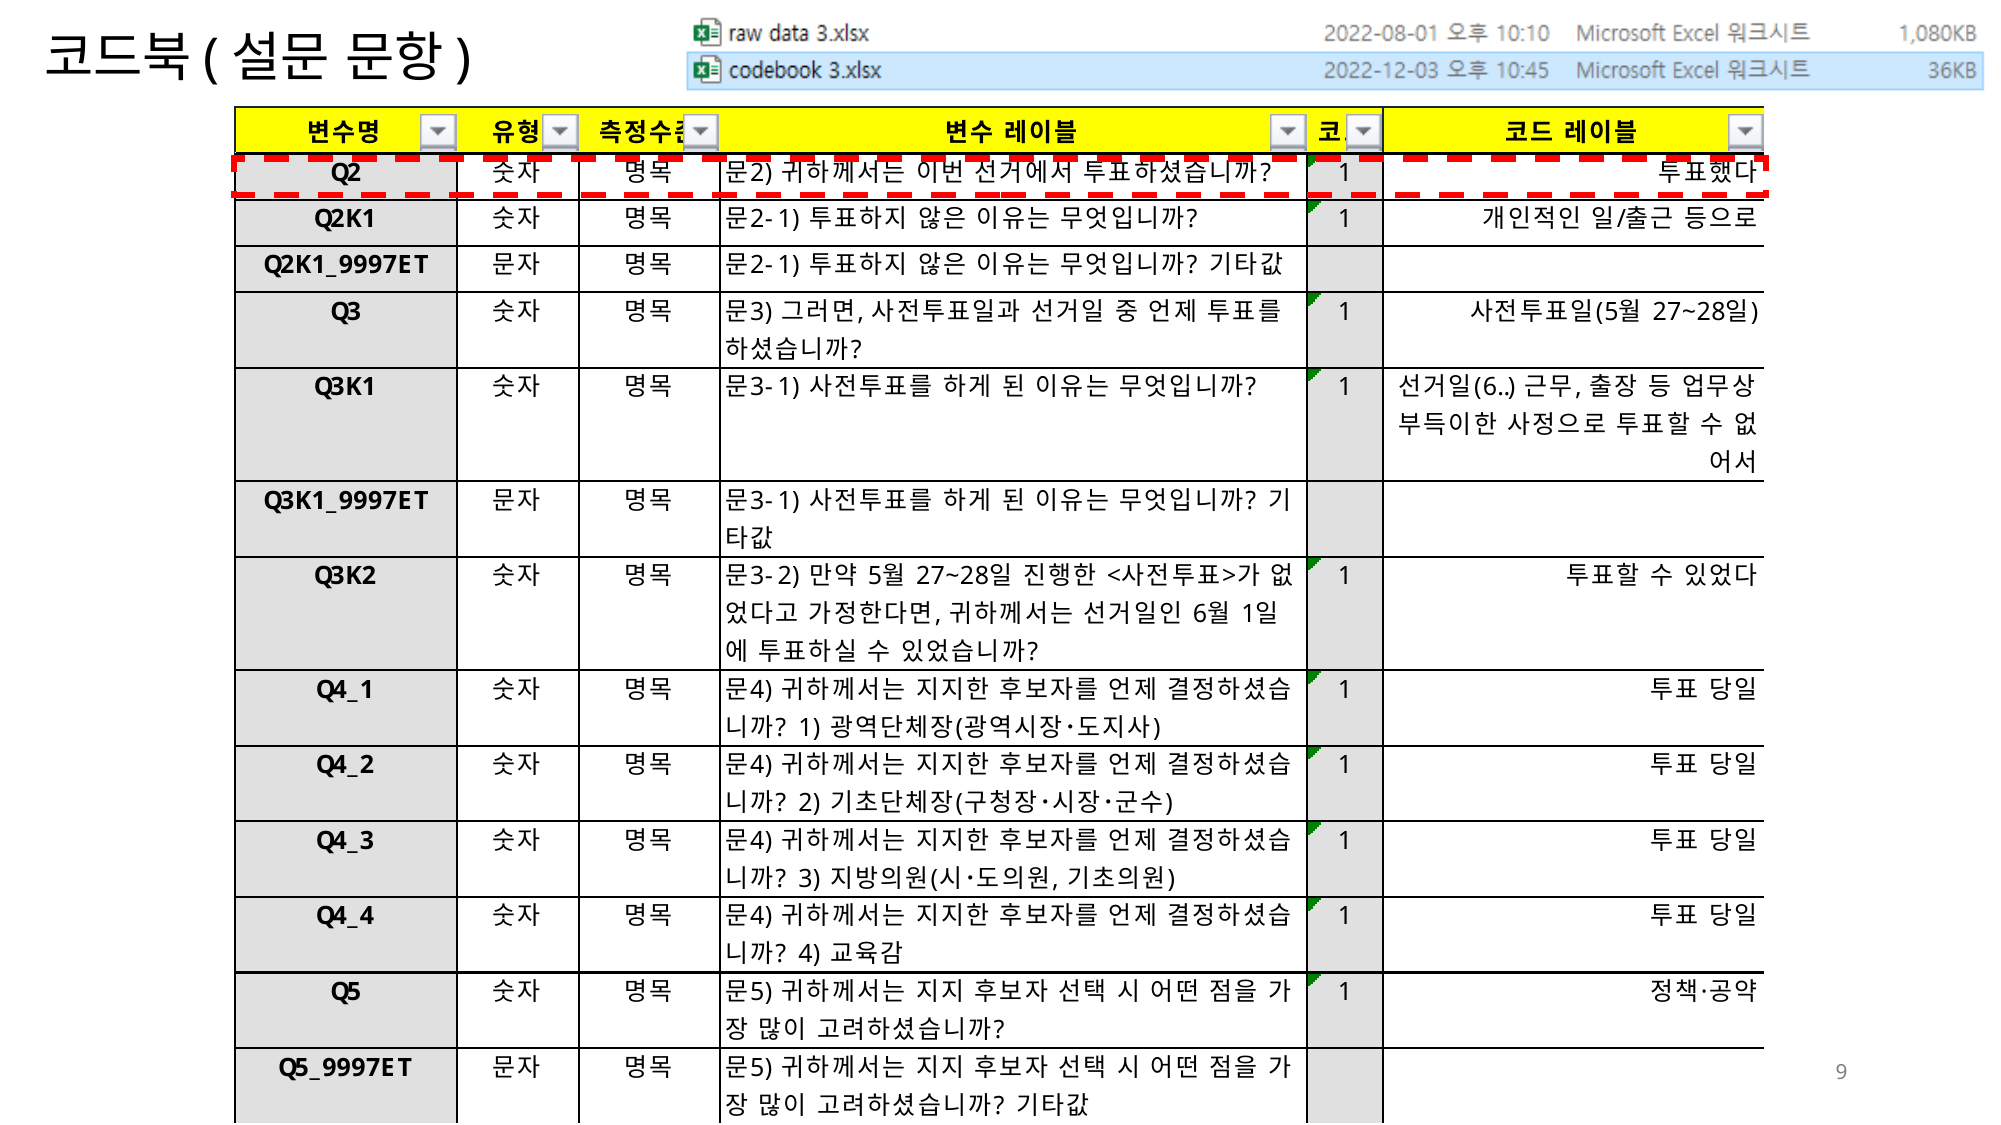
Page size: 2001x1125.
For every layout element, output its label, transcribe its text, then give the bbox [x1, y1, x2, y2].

picture [233, 106, 1766, 1125]
slide_number 9 [1766, 1042, 1863, 1103]
picture [673, 13, 2000, 96]
title 코드북(설문 문항) [29, 22, 673, 96]
